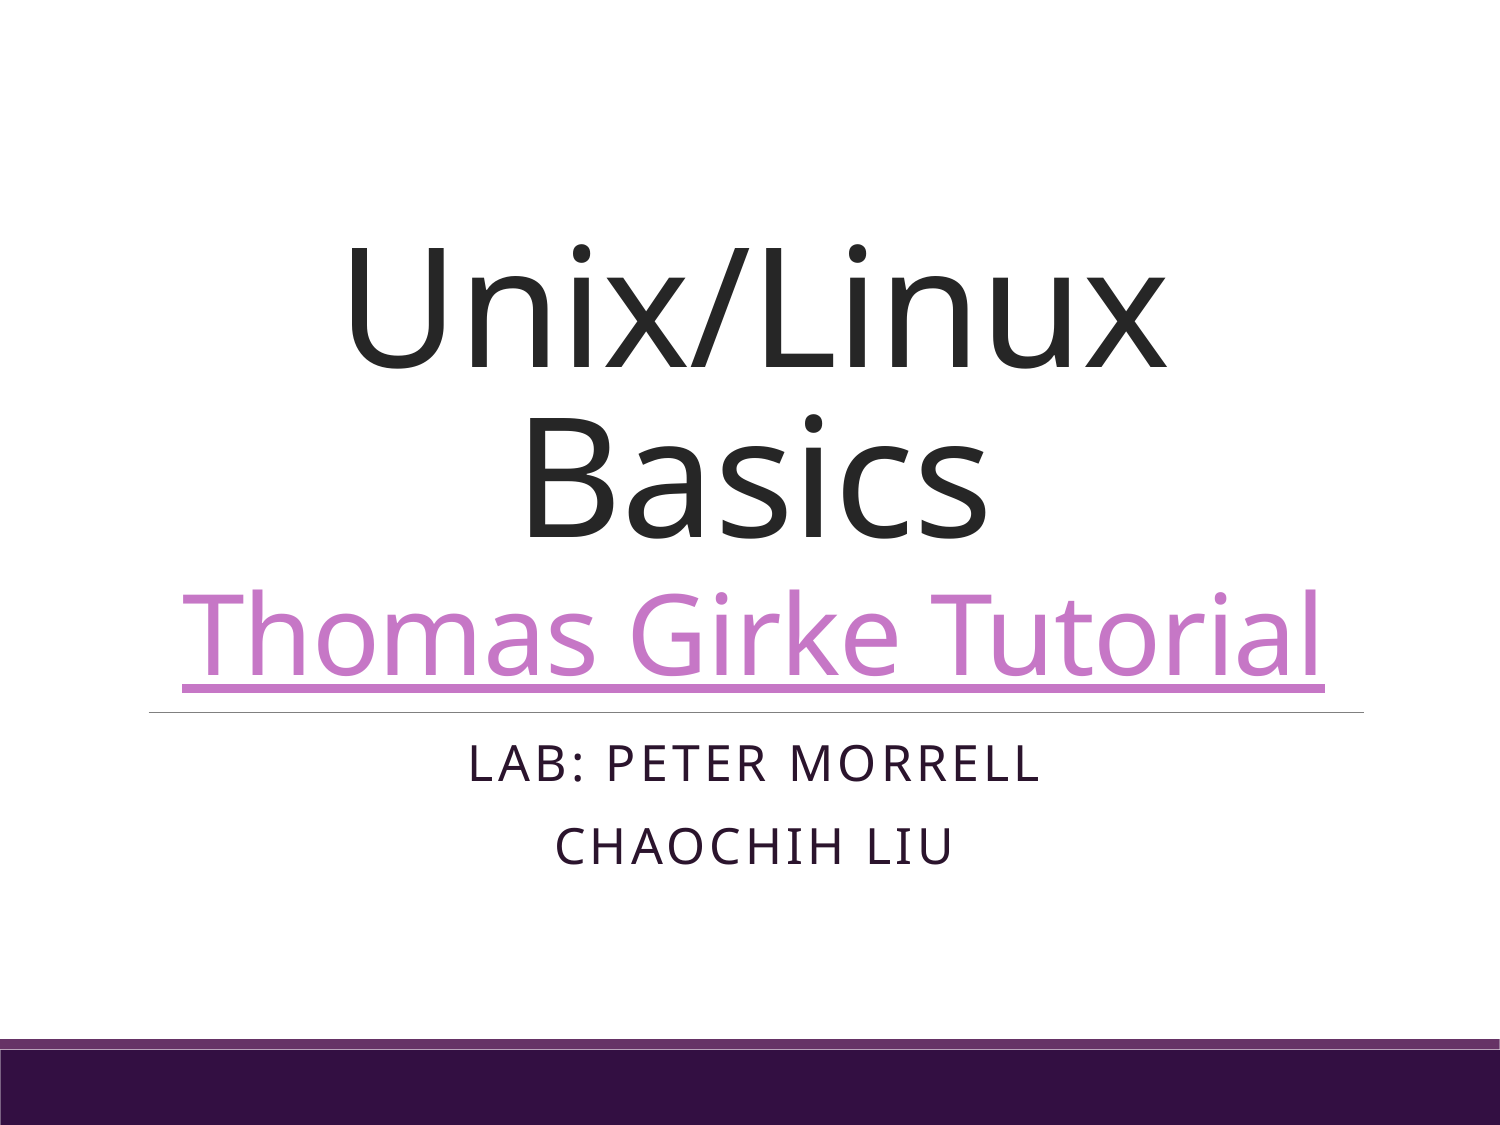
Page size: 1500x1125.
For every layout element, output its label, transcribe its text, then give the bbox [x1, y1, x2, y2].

subtitle Lab: Peter Morrell Chaochih liu [135, 730, 1373, 919]
title Unix/Linux Basics Thomas Girke Tutorial [135, 124, 1373, 710]
